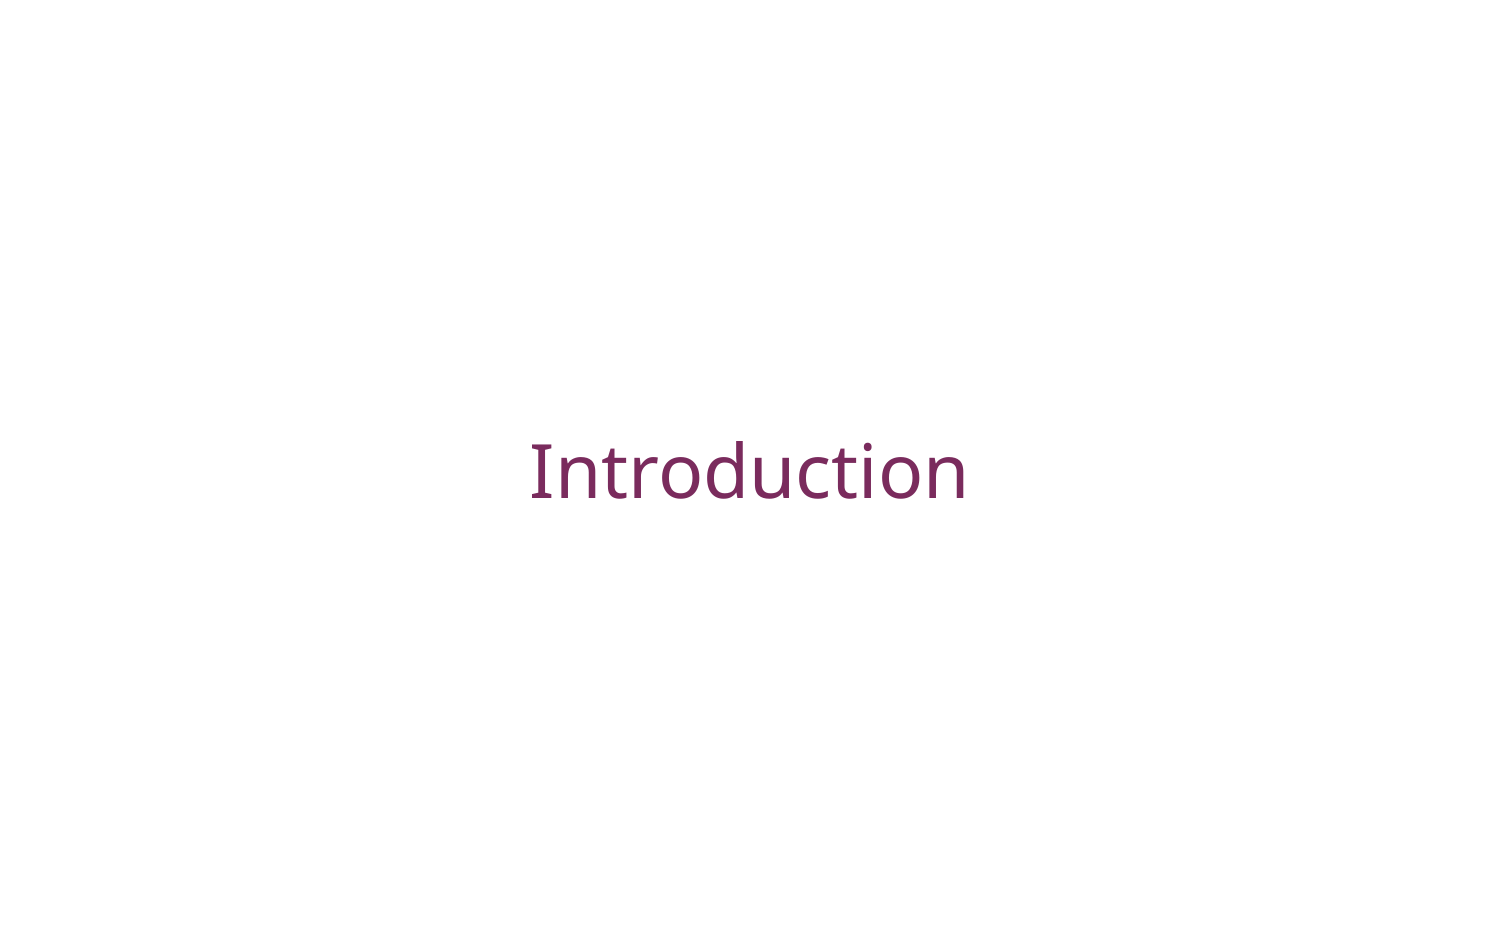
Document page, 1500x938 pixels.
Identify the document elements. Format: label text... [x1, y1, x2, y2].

title Introduction [51, 392, 1449, 546]
